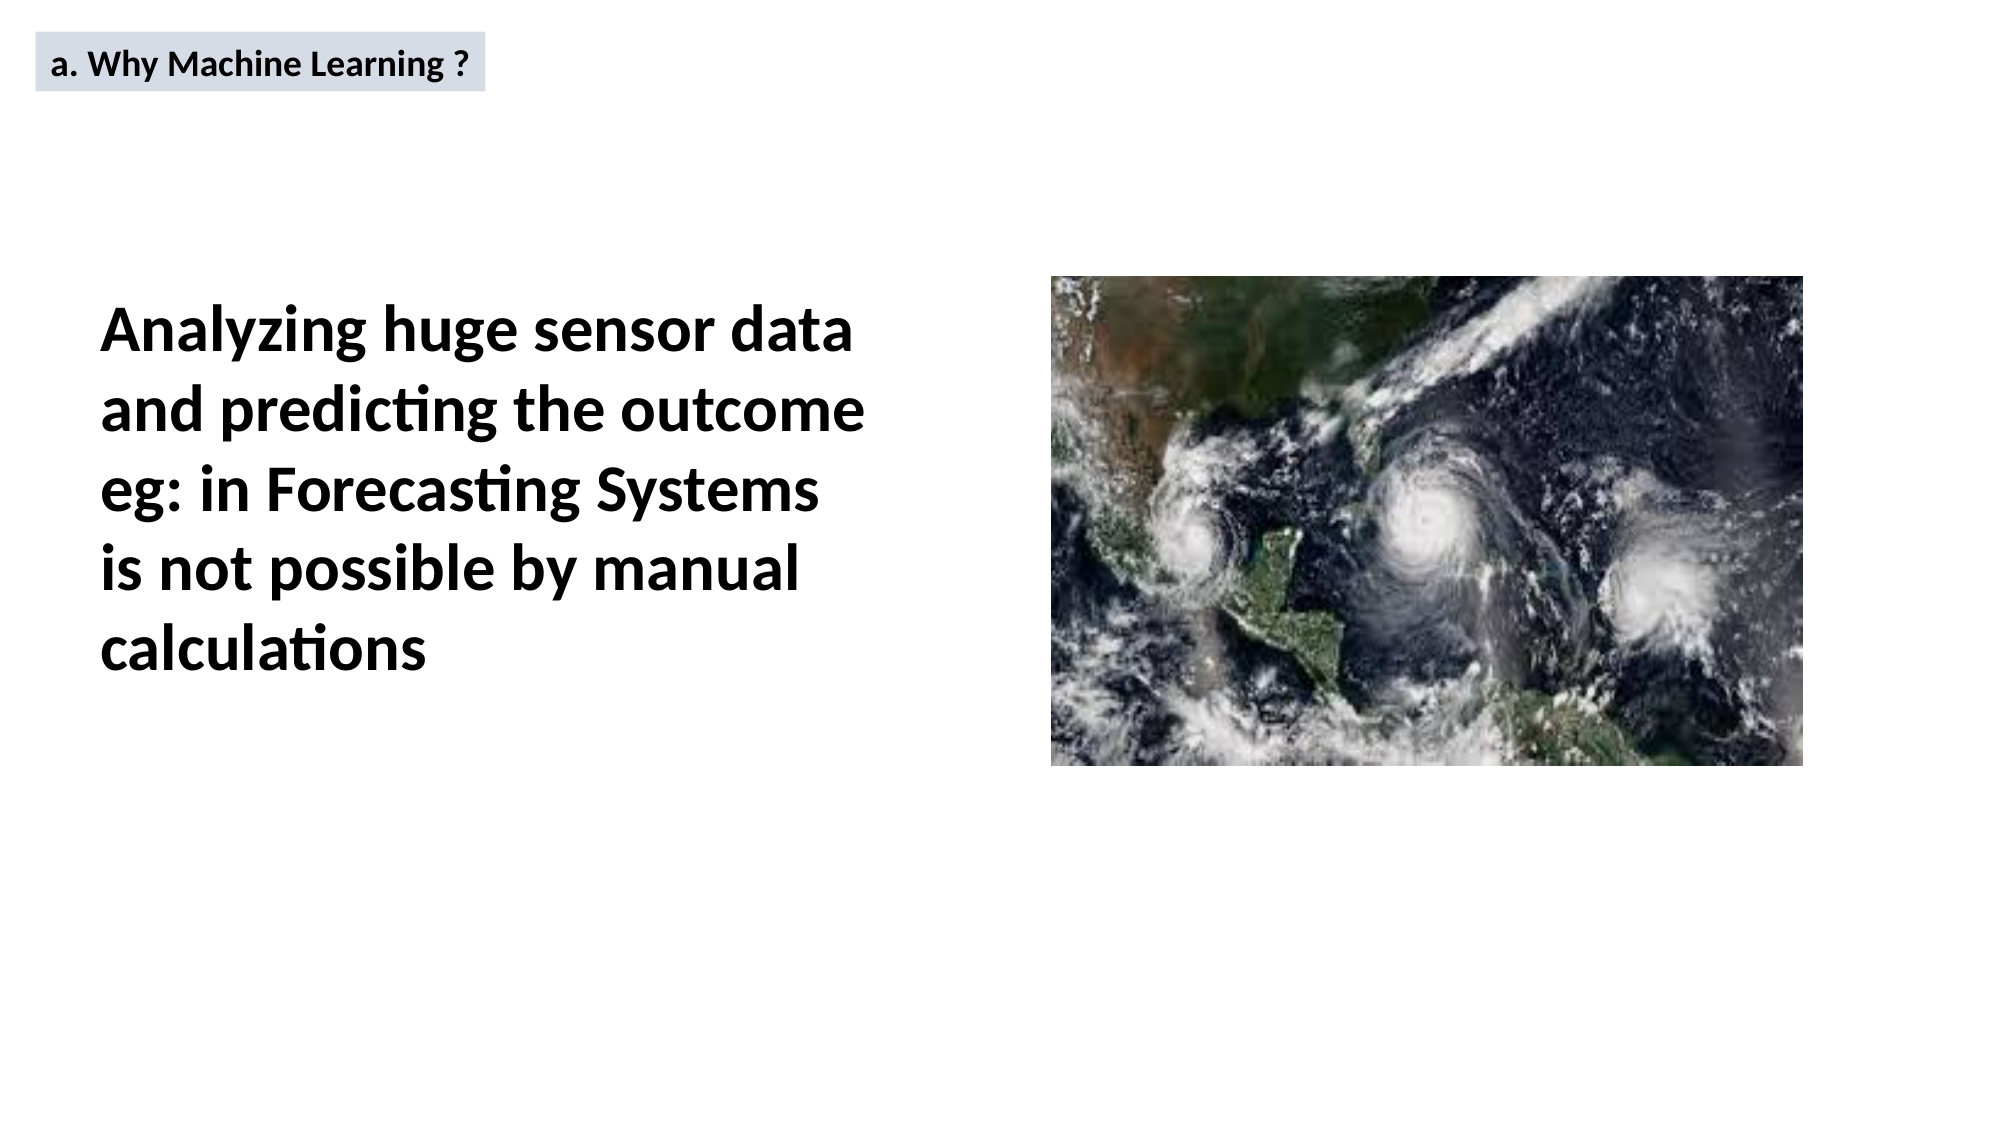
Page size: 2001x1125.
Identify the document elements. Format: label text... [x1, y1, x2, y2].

picture [1051, 276, 1803, 766]
text_box a. Why Machine Learning ? [35, 31, 486, 92]
text_box Analyzing huge sensor data and predicting the outcome eg: in Forecasting Systems is not possible by manual calculations [85, 276, 891, 692]
